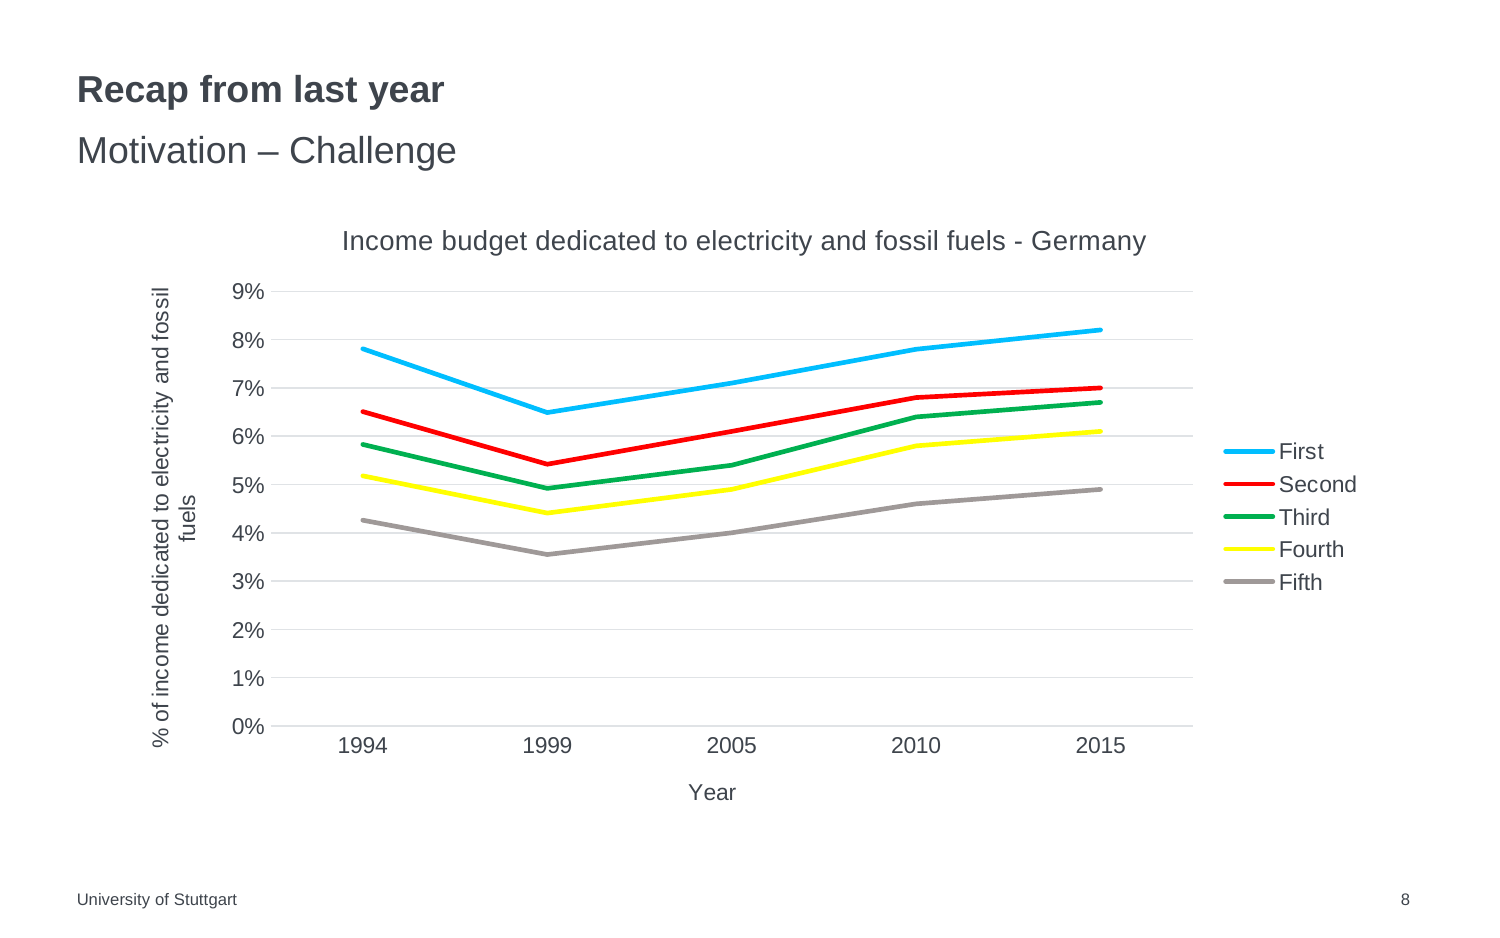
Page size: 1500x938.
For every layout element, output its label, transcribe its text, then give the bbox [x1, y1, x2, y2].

list Motivation – Challenge [76, 117, 1424, 163]
footer University of Stuttgart [76, 888, 1072, 910]
slide_number 8 [1400, 888, 1438, 910]
chart [113, 196, 1378, 837]
title Recap from last year [76, 64, 1424, 111]
